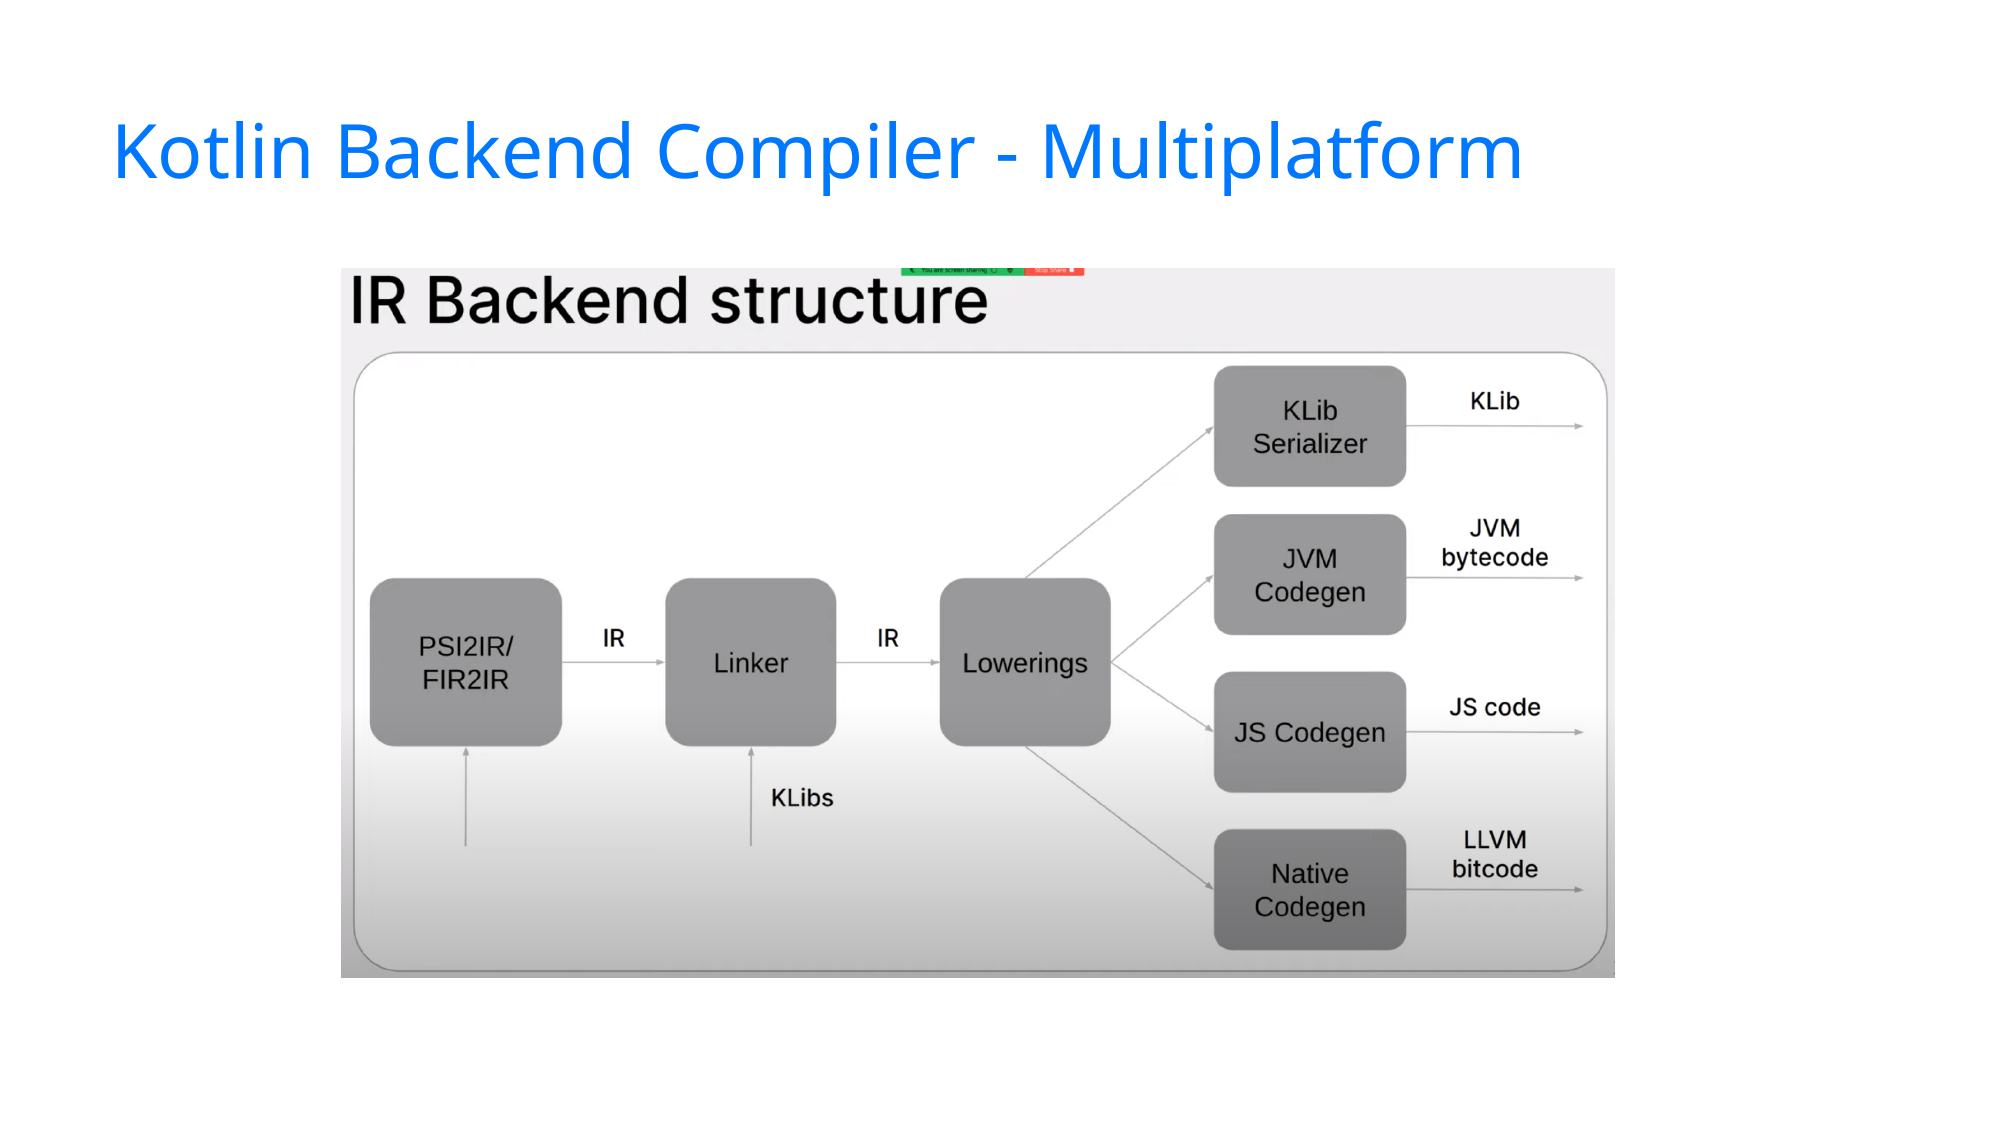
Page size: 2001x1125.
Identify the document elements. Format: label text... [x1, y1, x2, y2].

title Kotlin Backend Compiler - Multiplatform [111, 113, 1739, 291]
picture [340, 268, 1615, 978]
